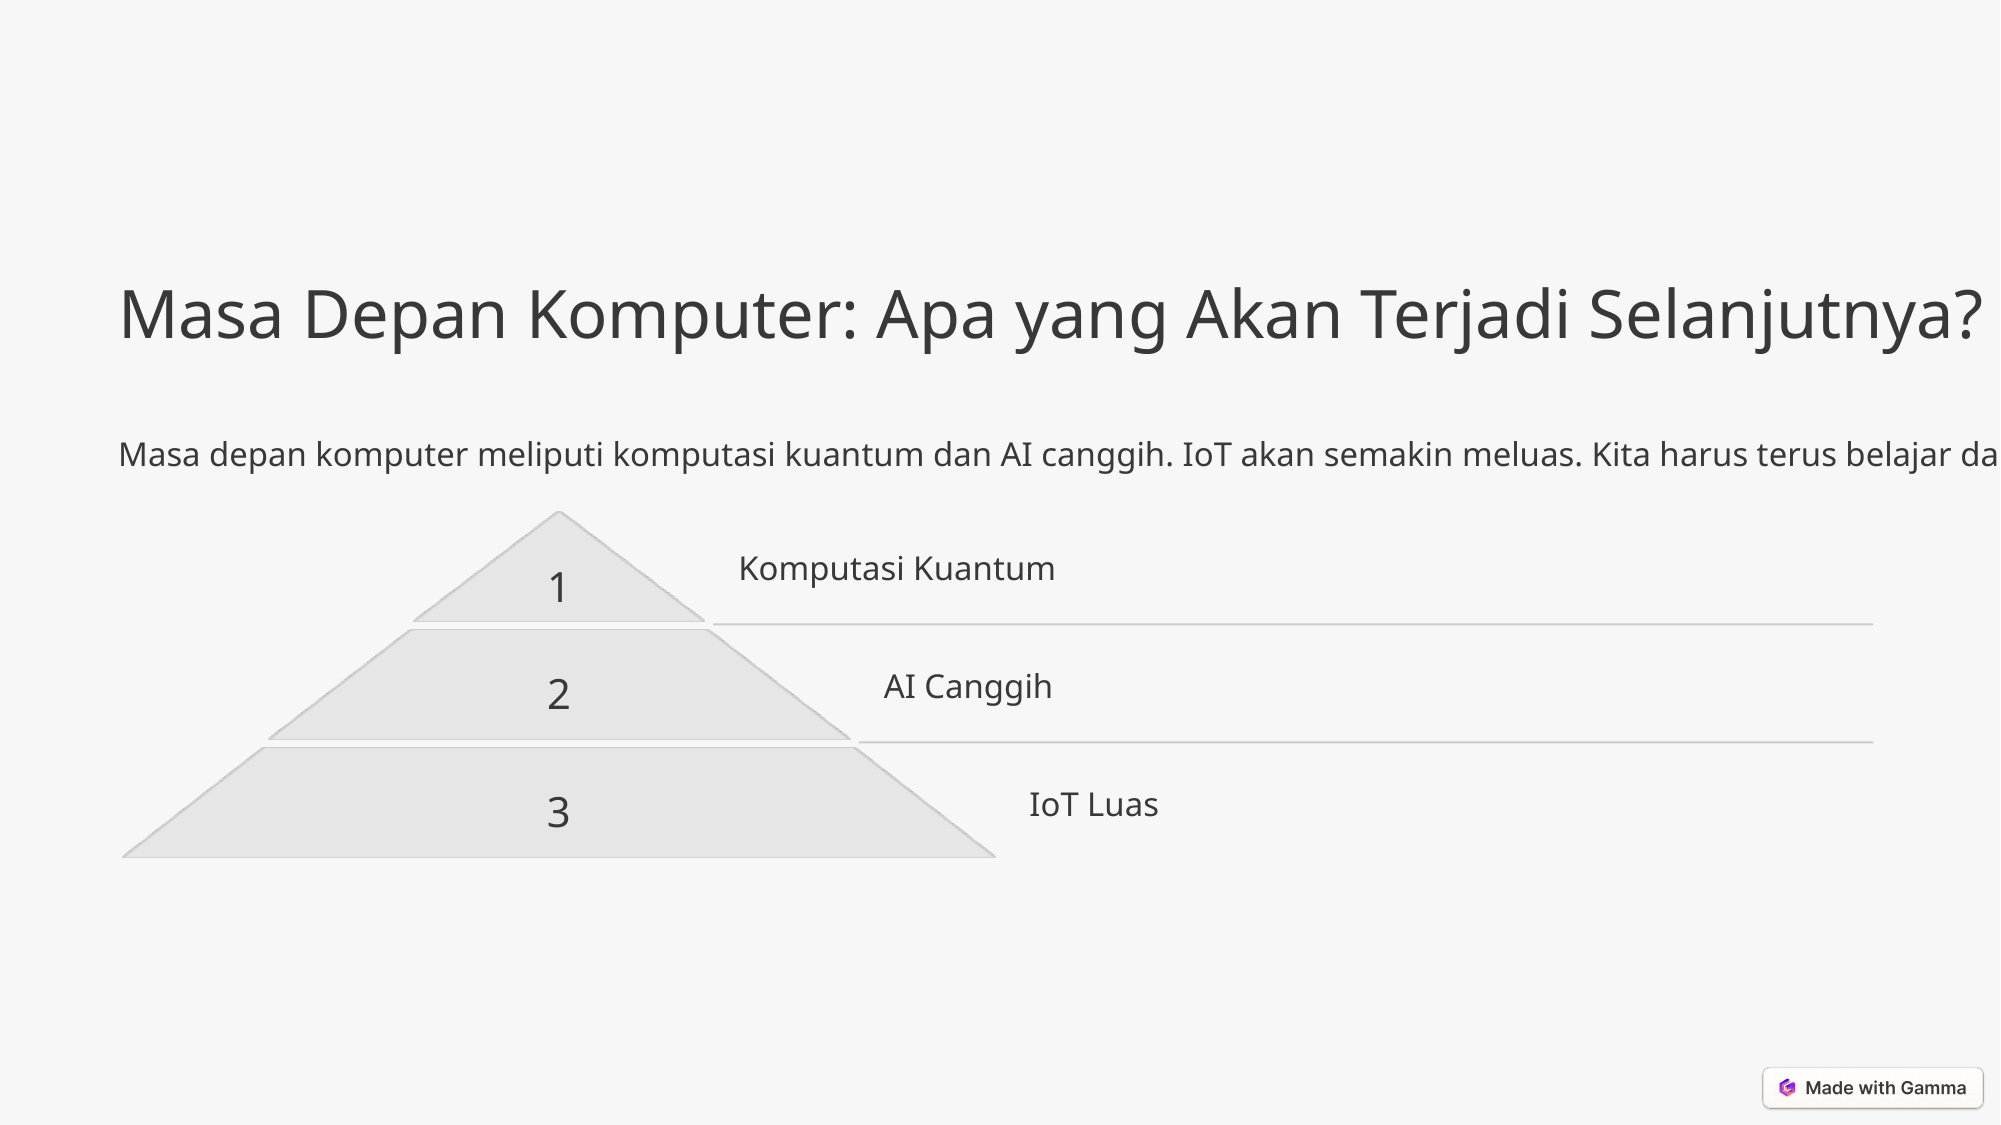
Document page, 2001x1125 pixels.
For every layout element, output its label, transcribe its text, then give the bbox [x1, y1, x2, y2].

picture [267, 629, 851, 740]
text_box Masa depan komputer meliputi komputasi kuantum dan AI canggih. IoT akan semakin meluas. Kita harus terus belajar dan beradaptasi. [118, 419, 1882, 474]
text_box Masa Depan Komputer: Apa yang Akan Terjadi Selanjutnya? [118, 267, 1546, 352]
picture [1755, 1059, 1991, 1116]
picture [122, 747, 996, 858]
text_box Komputasi Kuantum [738, 545, 982, 588]
text_box IoT Luas [1029, 781, 1127, 824]
text_box AI Canggih [883, 663, 1015, 706]
picture [413, 511, 705, 622]
